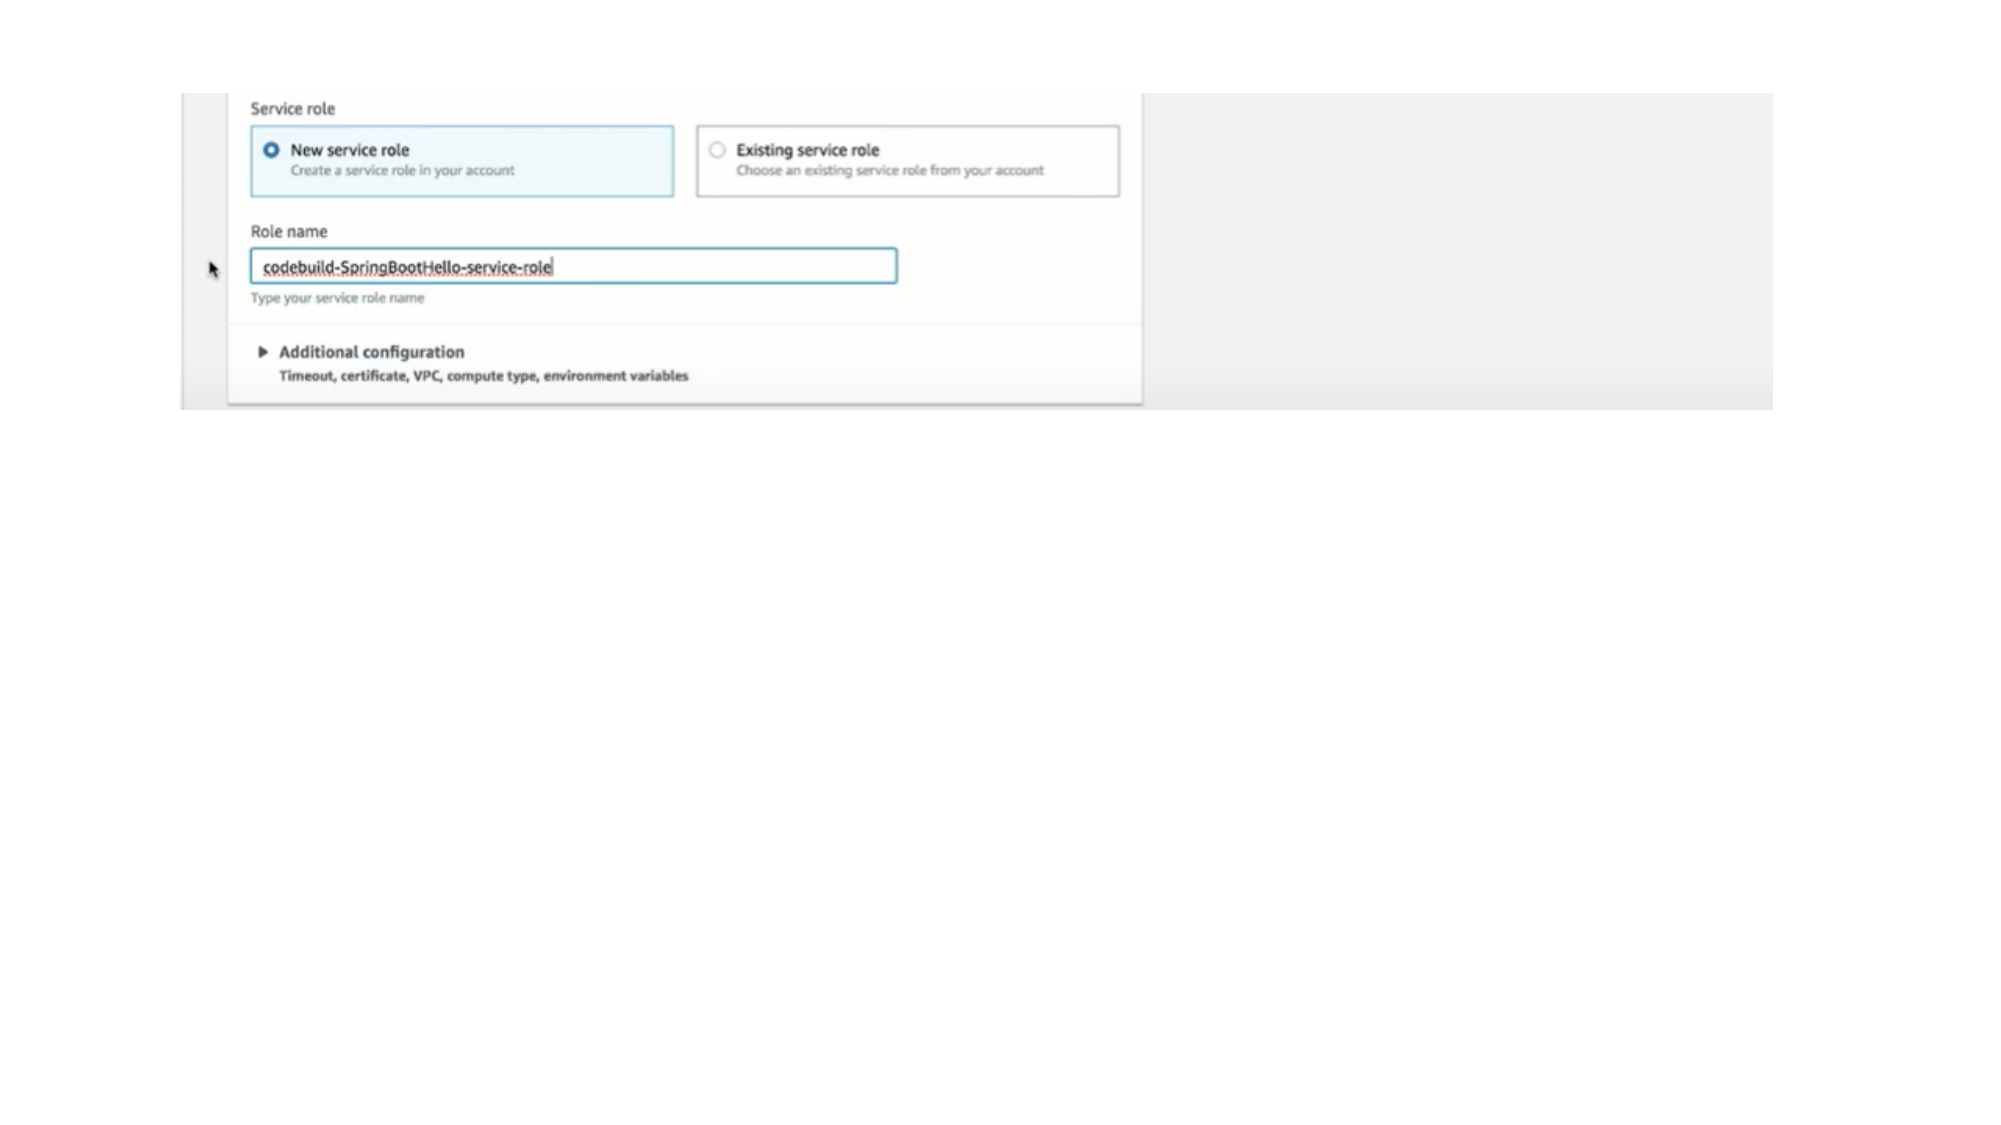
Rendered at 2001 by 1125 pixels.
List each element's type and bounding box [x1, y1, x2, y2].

picture [179, 93, 1773, 410]
